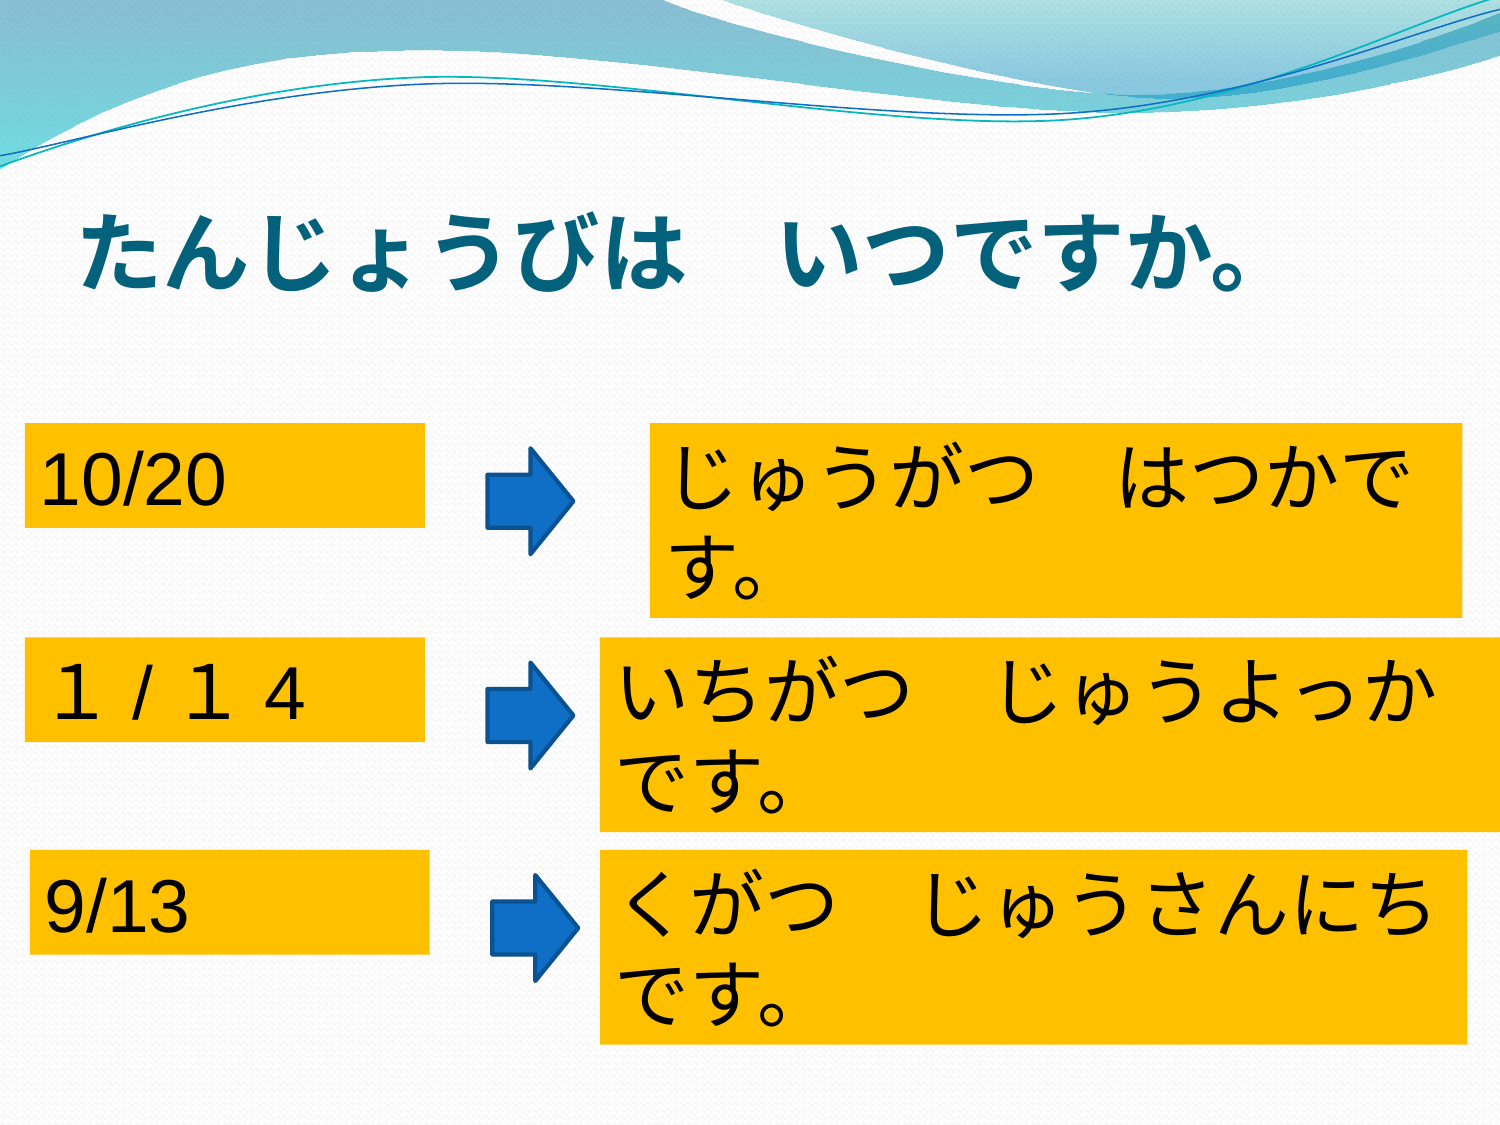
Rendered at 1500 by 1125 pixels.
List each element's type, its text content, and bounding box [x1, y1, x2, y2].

text_box くがつ じゅうさんにちです。 [600, 849, 1468, 1045]
text_box 10/20 [24, 423, 425, 528]
text_box じゅうがつ はつかです。 [649, 423, 1463, 618]
text_box 9/13 [29, 849, 430, 955]
text_box いちがつ じゅうよっかです。 [599, 637, 1500, 833]
text_box １/１4 [24, 637, 425, 743]
text_box [485, 446, 576, 557]
text_box [485, 660, 576, 771]
text_box [490, 873, 580, 983]
title たんじょうびは いつですか。 [75, 115, 1425, 303]
